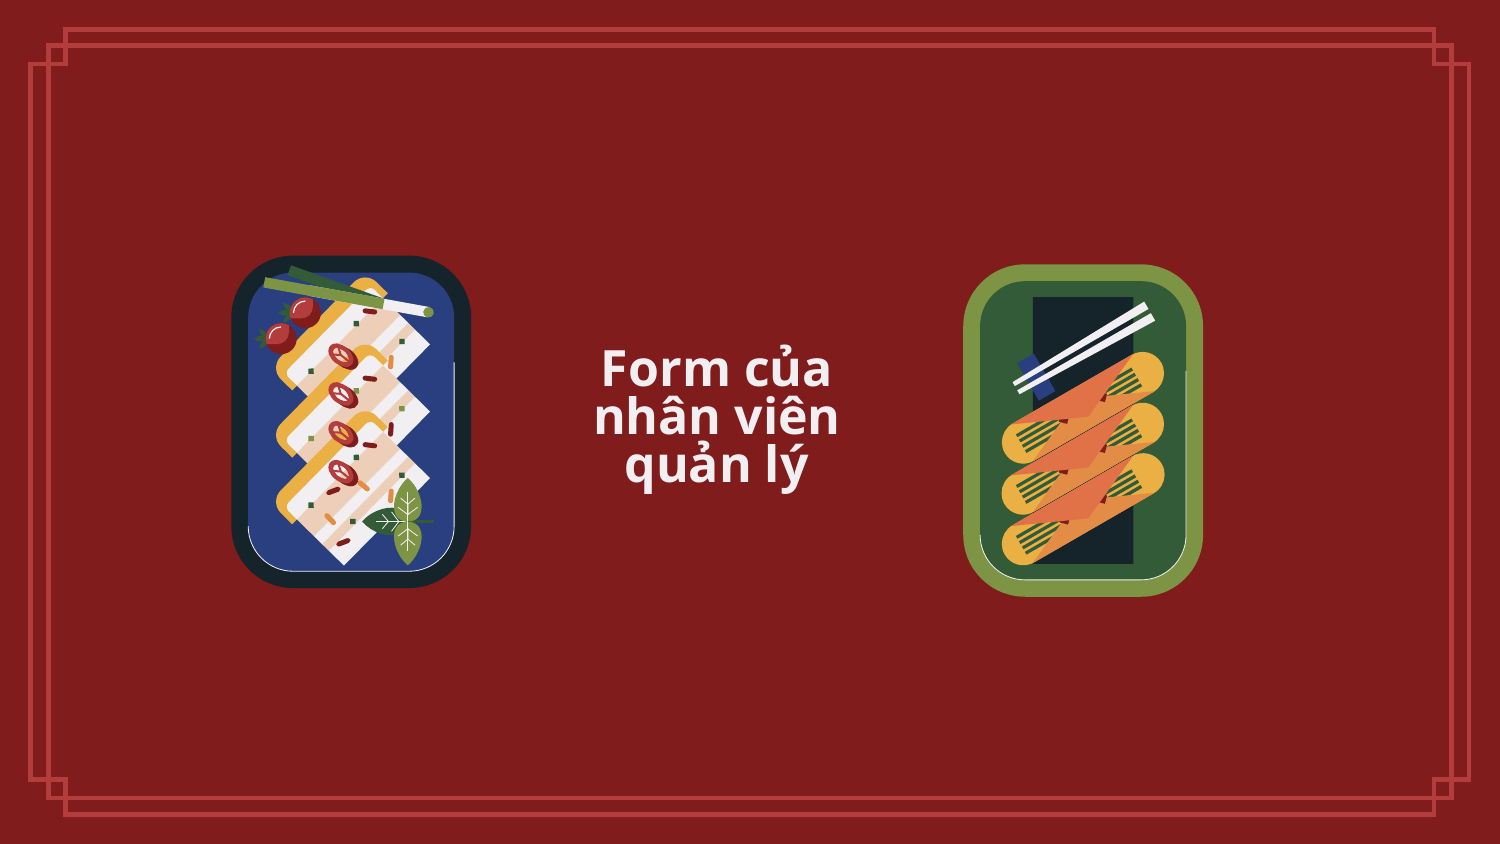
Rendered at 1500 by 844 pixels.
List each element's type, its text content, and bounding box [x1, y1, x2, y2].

title Form của nhân viên quản lý [536, 360, 897, 480]
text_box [184, 301, 518, 542]
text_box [916, 310, 1250, 551]
